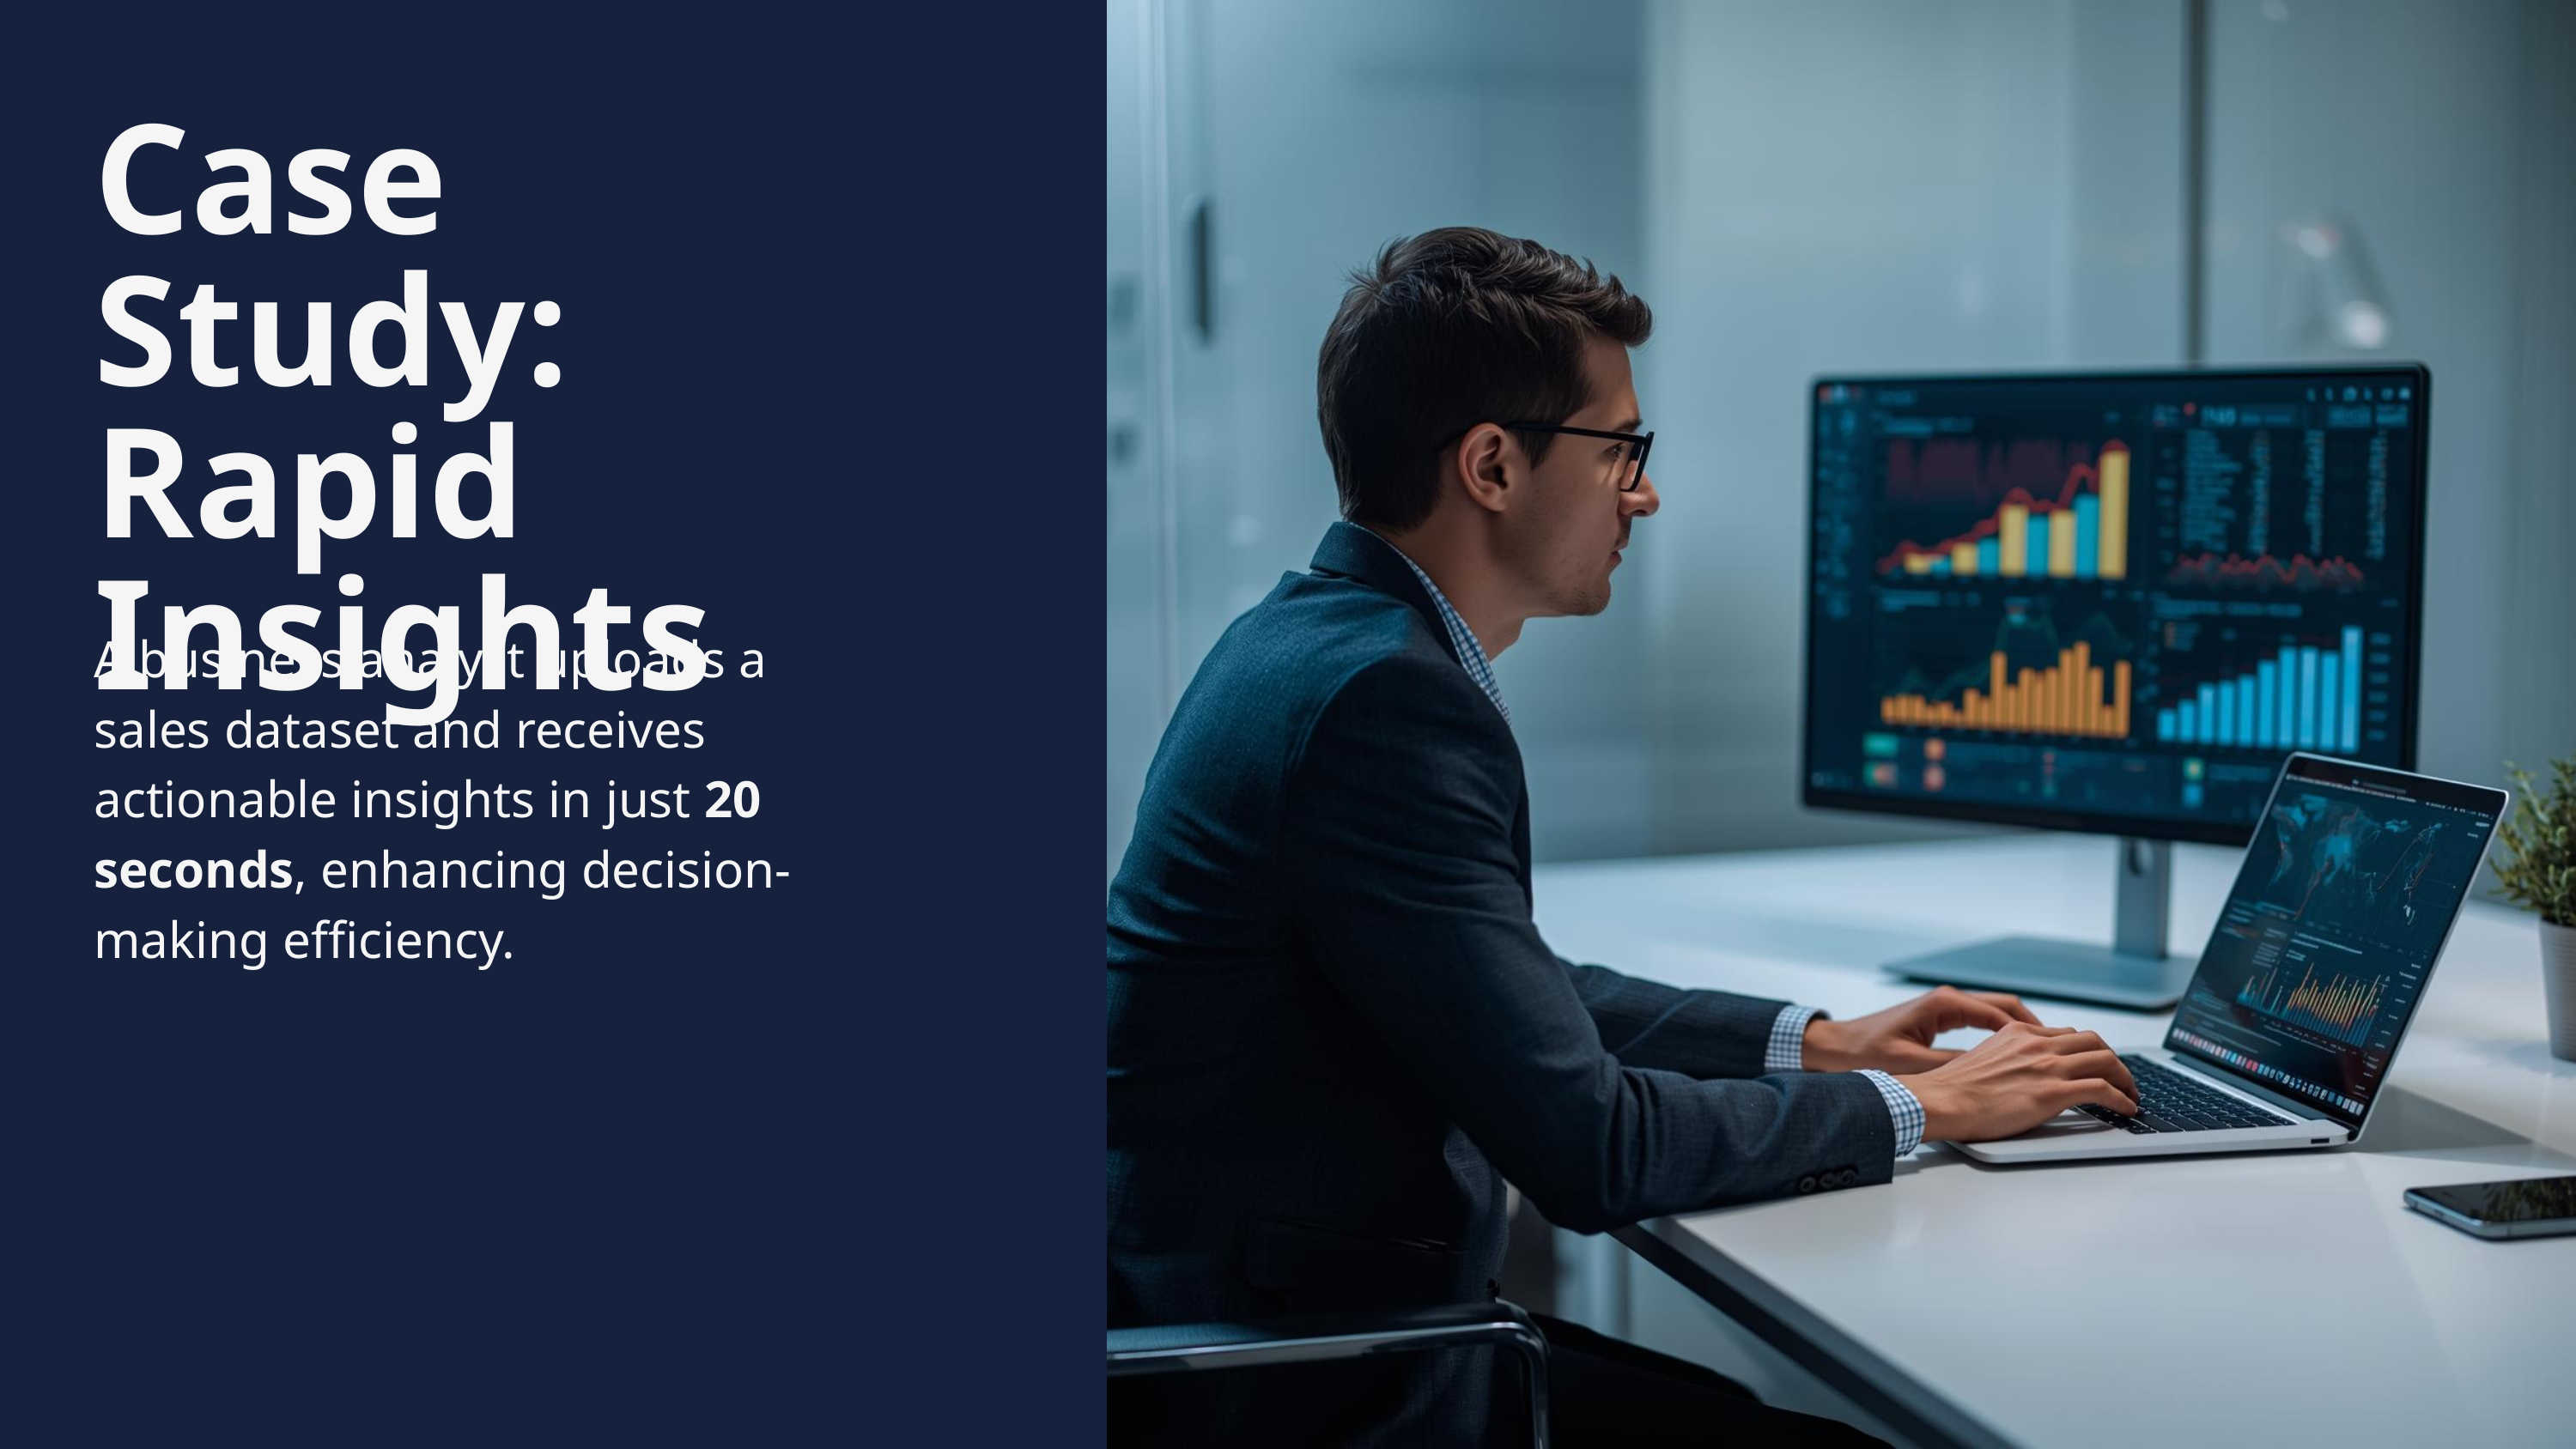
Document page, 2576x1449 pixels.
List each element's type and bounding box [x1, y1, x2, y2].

text_box [1106, 0, 2576, 1449]
text_box [94, 94, 862, 963]
